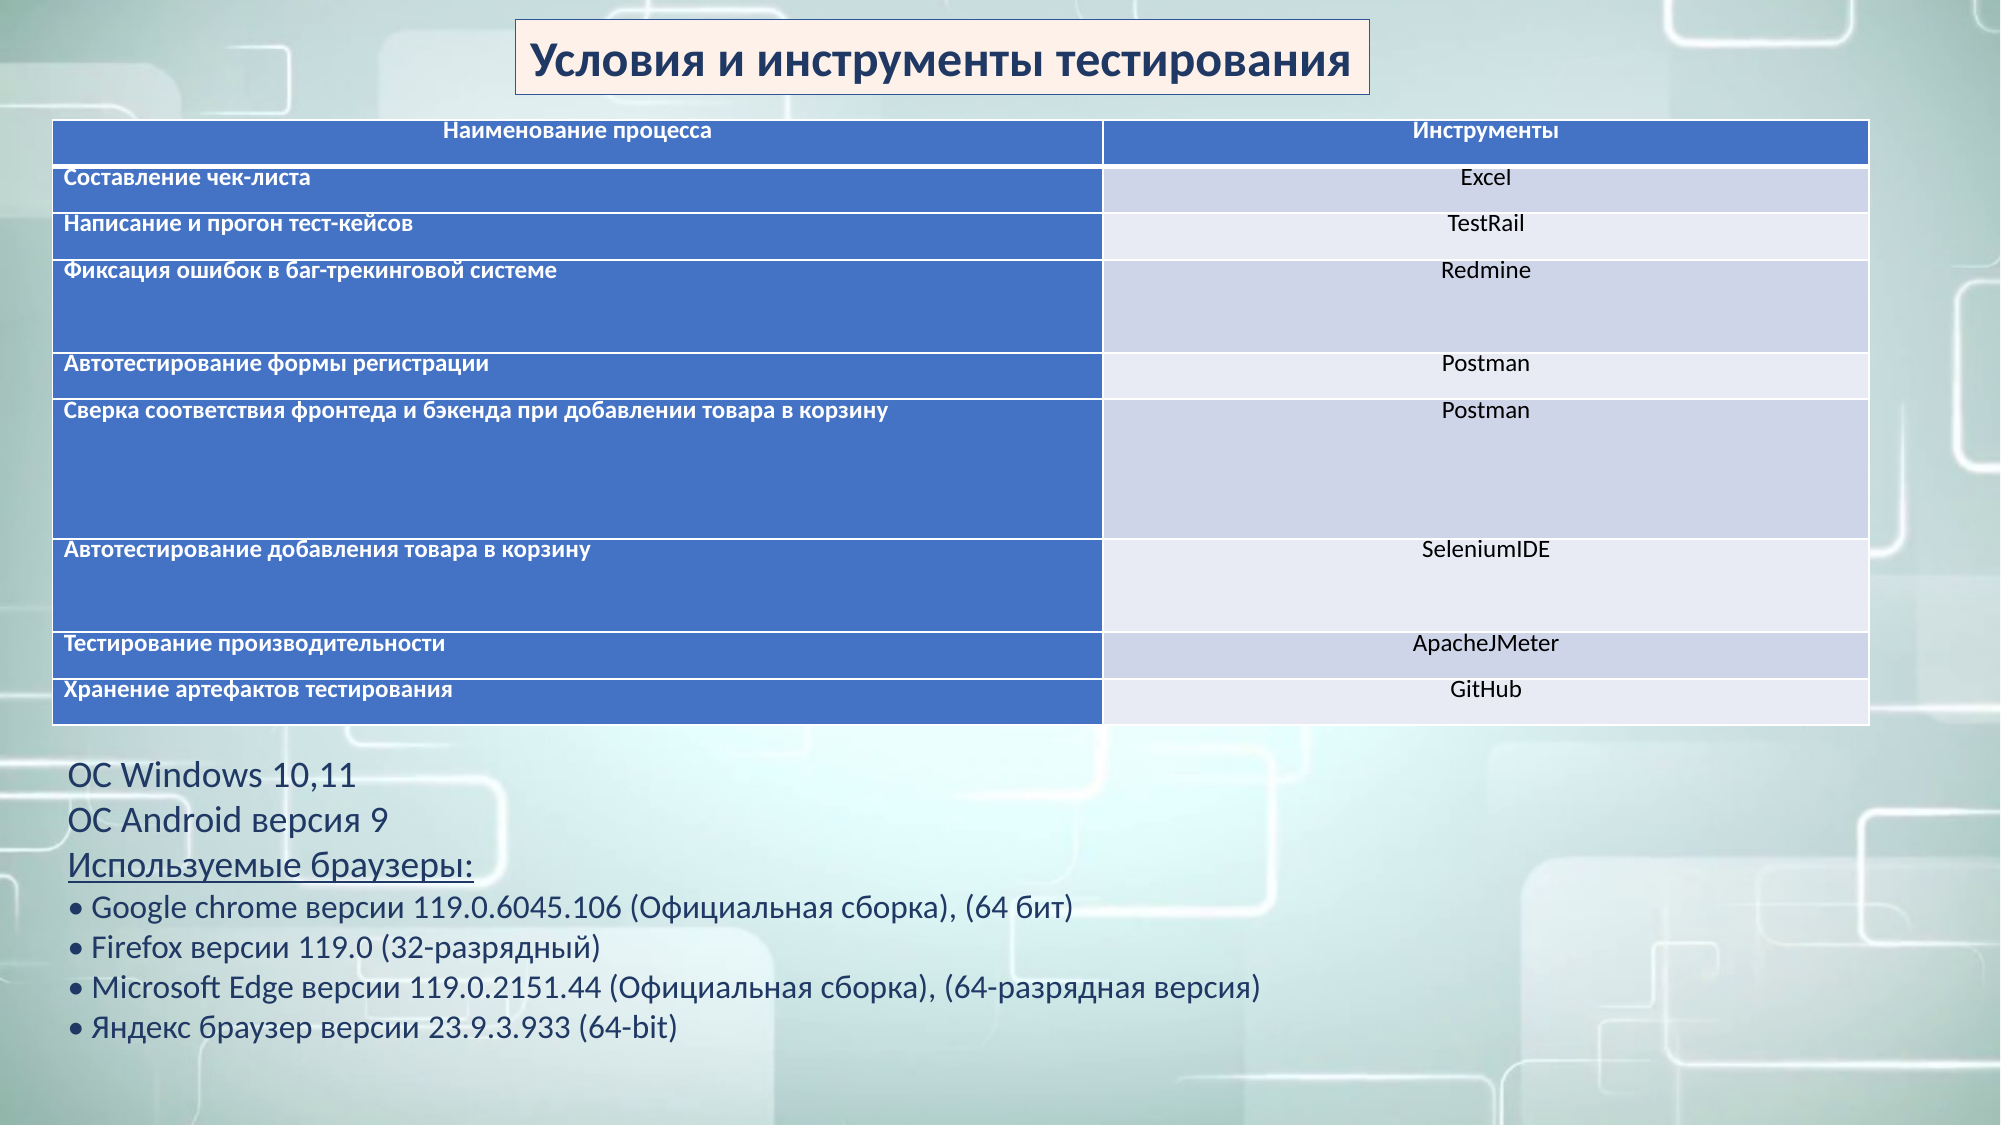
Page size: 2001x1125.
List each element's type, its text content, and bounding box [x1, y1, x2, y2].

table_header Наименование процесса [53, 121, 1102, 164]
table_cell TestRail [1104, 214, 1868, 259]
text_box Условия и инструменты тестирования [515, 19, 1370, 95]
table_cell Тестирование производительности [53, 633, 1102, 678]
table_cell Postman [1104, 354, 1868, 398]
table_cell Автотестирование формы регистрации [53, 354, 1102, 398]
table_cell Excel [1104, 169, 1868, 212]
table_cell Составление чек-листа [53, 169, 1102, 212]
picture [0, 0, 2001, 1125]
table_cell Хранение артефактов тестирования [53, 680, 1102, 724]
table_cell Postman [1104, 400, 1868, 538]
table_cell Сверка соответствия фронтеда и бэкенда при добавлении товара в корзину [53, 400, 1102, 538]
table_cell Фиксация ошибок в баг-трекинговой системе [53, 261, 1102, 352]
table_cell SeleniumIDE [1104, 540, 1868, 631]
table_cell Автотестирование добавления товара в корзину [53, 540, 1102, 631]
table_cell Redmine [1104, 261, 1868, 352]
table_cell ApacheJMeter [1104, 633, 1868, 678]
table_header Инструменты [1104, 121, 1868, 164]
text_box ОС Windows 10,11 ОС Android версия 9 Используемые браузеры: • Google chrome версии 119.0.6045.106 (Официальная сборка), (64 бит) • Firefox версии 119.0 (32-разрядный) • Microsoft Edge версии 119.0.2151.44 (Официальная сборка), (64-разрядная версия) • Яндекс браузер версии 23.9.3.933 (64-bit) [52, 726, 1370, 1053]
table_cell Написание и прогон тест-кейсов [53, 214, 1102, 259]
table_cell GitHub [1104, 680, 1868, 724]
